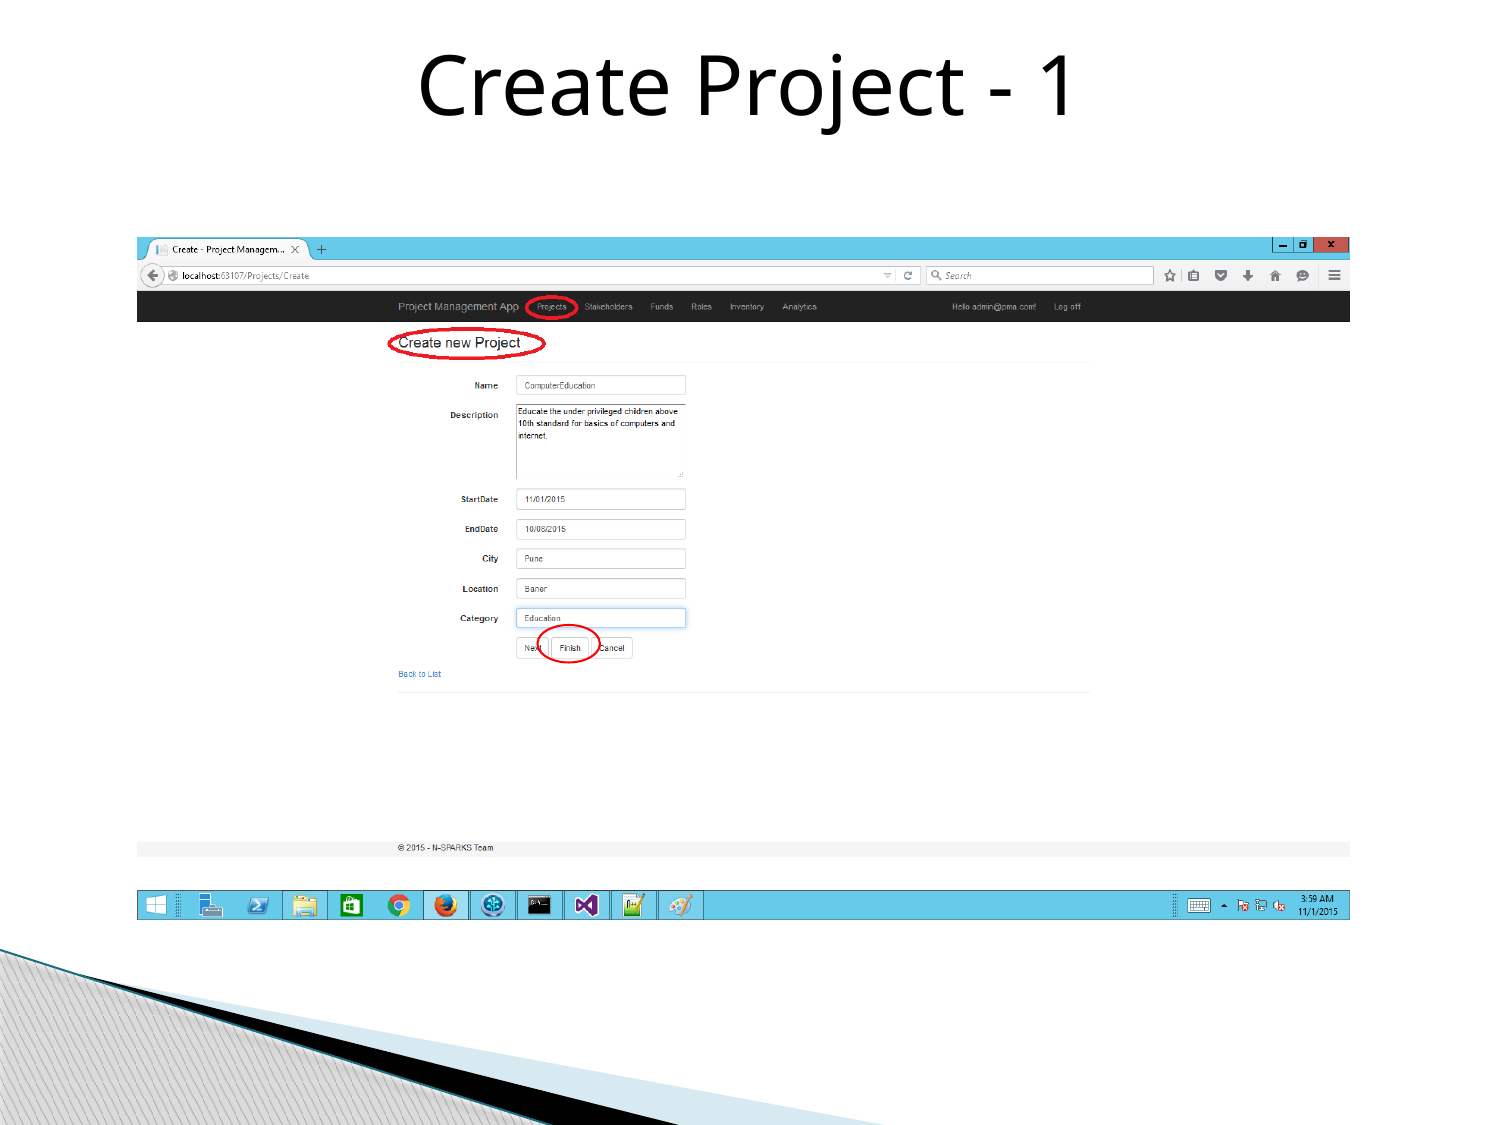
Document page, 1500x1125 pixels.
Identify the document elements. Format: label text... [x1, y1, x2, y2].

picture [137, 237, 1351, 920]
text_box Create Project - 1 [0, 24, 1500, 140]
